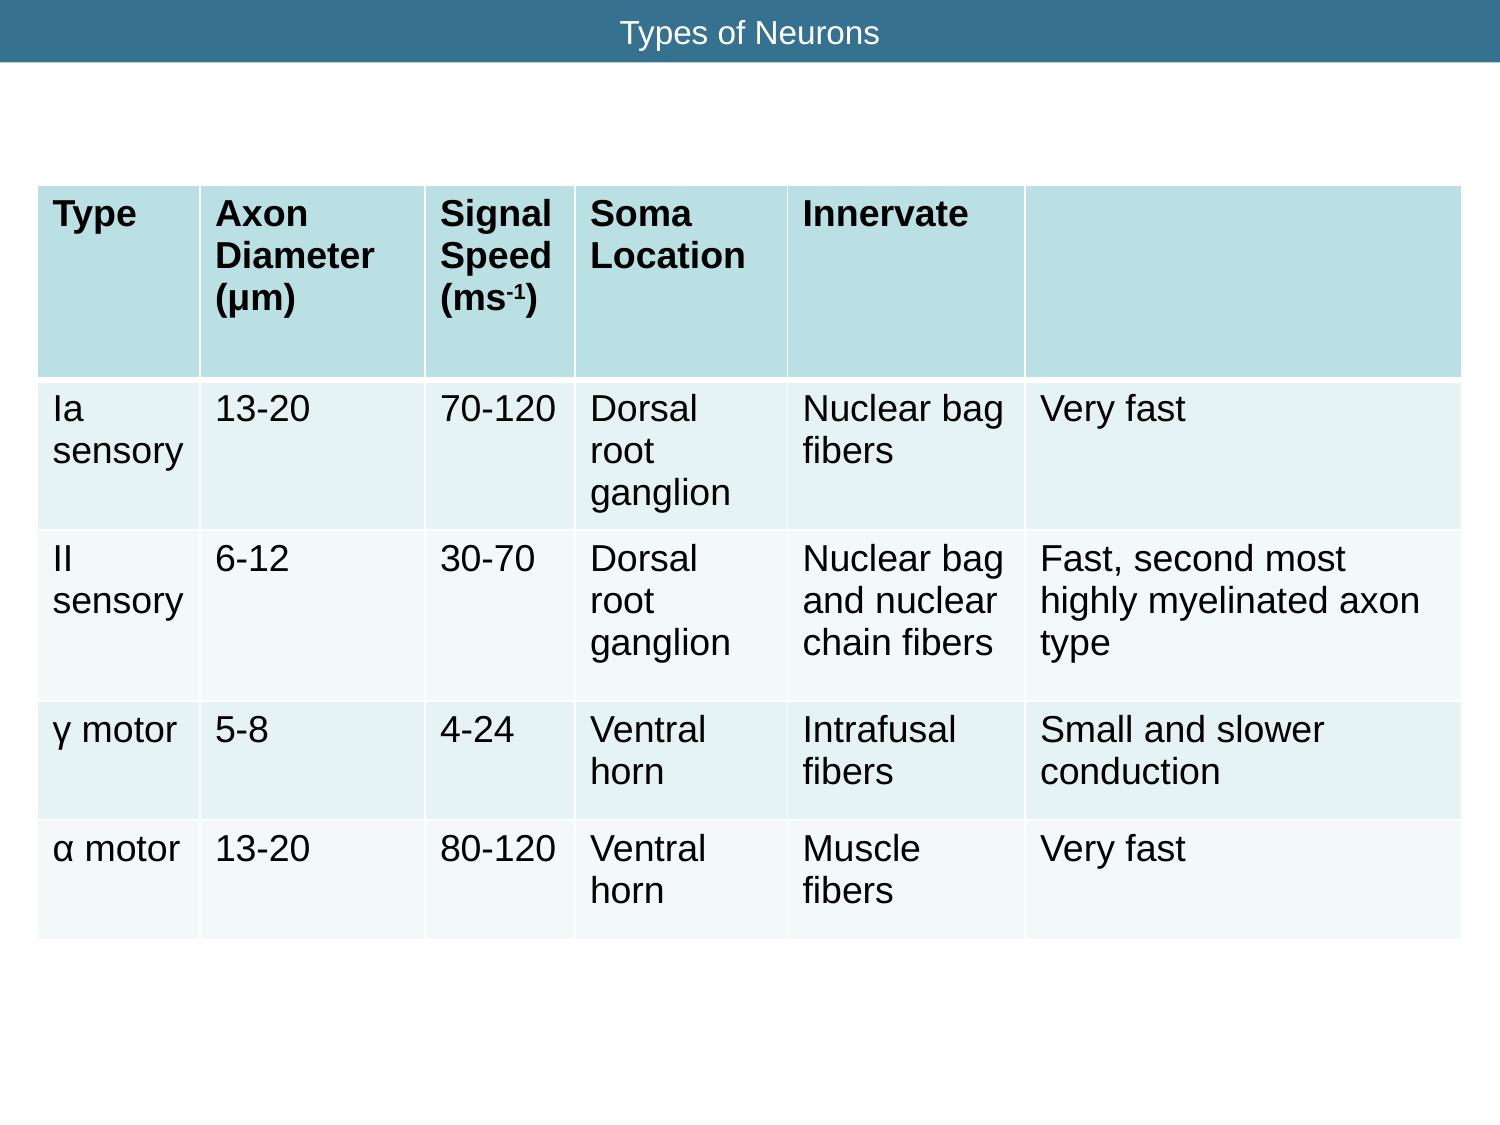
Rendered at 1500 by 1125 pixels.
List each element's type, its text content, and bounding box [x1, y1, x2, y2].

table_cell Ventral horn [576, 702, 787, 819]
table_cell 5-8 [201, 702, 424, 819]
table_cell Very fast [1026, 383, 1461, 529]
table_cell Nuclear bag fibers [788, 383, 1024, 529]
table_cell α motor [38, 821, 199, 939]
table_cell 30-70 [426, 531, 574, 700]
table_cell II sensory [38, 531, 199, 700]
table_cell 6-12 [201, 531, 424, 700]
table_cell 70-120 [426, 383, 574, 529]
table_header Soma Location [576, 186, 787, 377]
table_cell Ia sensory [38, 383, 199, 529]
table_cell Dorsal root ganglion [576, 531, 787, 700]
table_cell Muscle fibers [788, 821, 1024, 939]
table_header [1026, 186, 1461, 377]
table_cell 80-120 [426, 821, 574, 939]
title Types of Neurons [0, 0, 1500, 63]
table_header Type [38, 186, 199, 377]
table_header Signal Speed (ms-1) [426, 186, 574, 377]
table_cell Dorsal root ganglion [576, 383, 787, 529]
table_header Axon Diameter (μm) [201, 186, 424, 377]
table_cell Very fast [1026, 821, 1461, 939]
table_cell γ motor [38, 702, 199, 819]
table_header Innervate [788, 186, 1024, 377]
table_cell Small and slower conduction [1026, 702, 1461, 819]
table_cell 13-20 [201, 821, 424, 939]
table_cell Intrafusal fibers [788, 702, 1024, 819]
table_cell Ventral horn [576, 821, 787, 939]
table_cell 4-24 [426, 702, 574, 819]
table_cell Fast, second most highly myelinated axon type [1026, 531, 1461, 700]
table_cell 13-20 [201, 383, 424, 529]
table_cell Nuclear bag and nuclear chain fibers [788, 531, 1024, 700]
